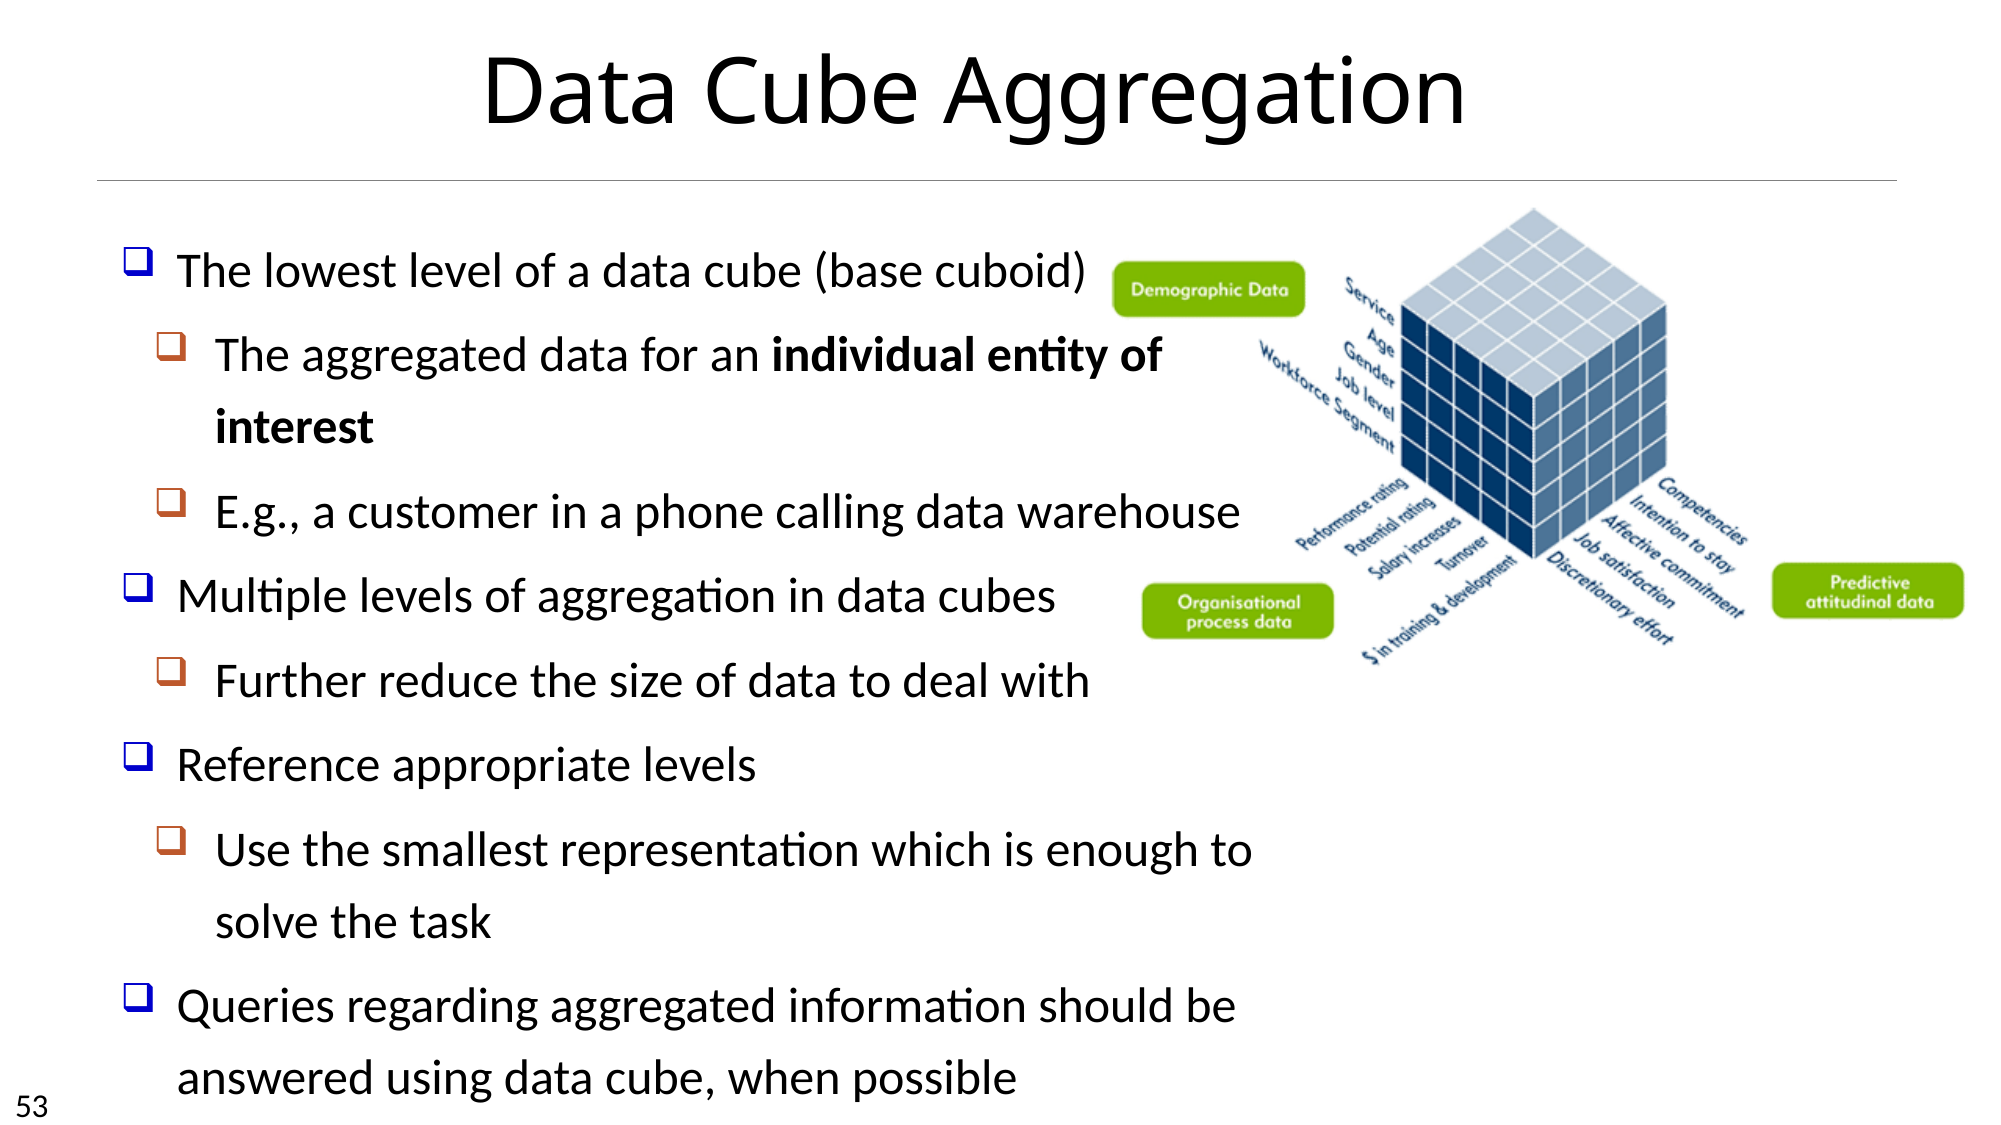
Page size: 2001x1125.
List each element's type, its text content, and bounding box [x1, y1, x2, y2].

picture [1107, 191, 1968, 682]
title Data Cube Aggregation [387, 37, 1563, 150]
list The lowest level of a data cube (base cuboid) The aggregated data for an individual entity of interest E.g., a customer in a phone calling data warehouse Multiple levels of aggregation in data cubes Further reduce the size of data to deal with Reference appropriate levels Use the smallest representation which is enough to solve the task Queries regarding aggregated information should be answered using data cube, when possible [105, 217, 1323, 1074]
